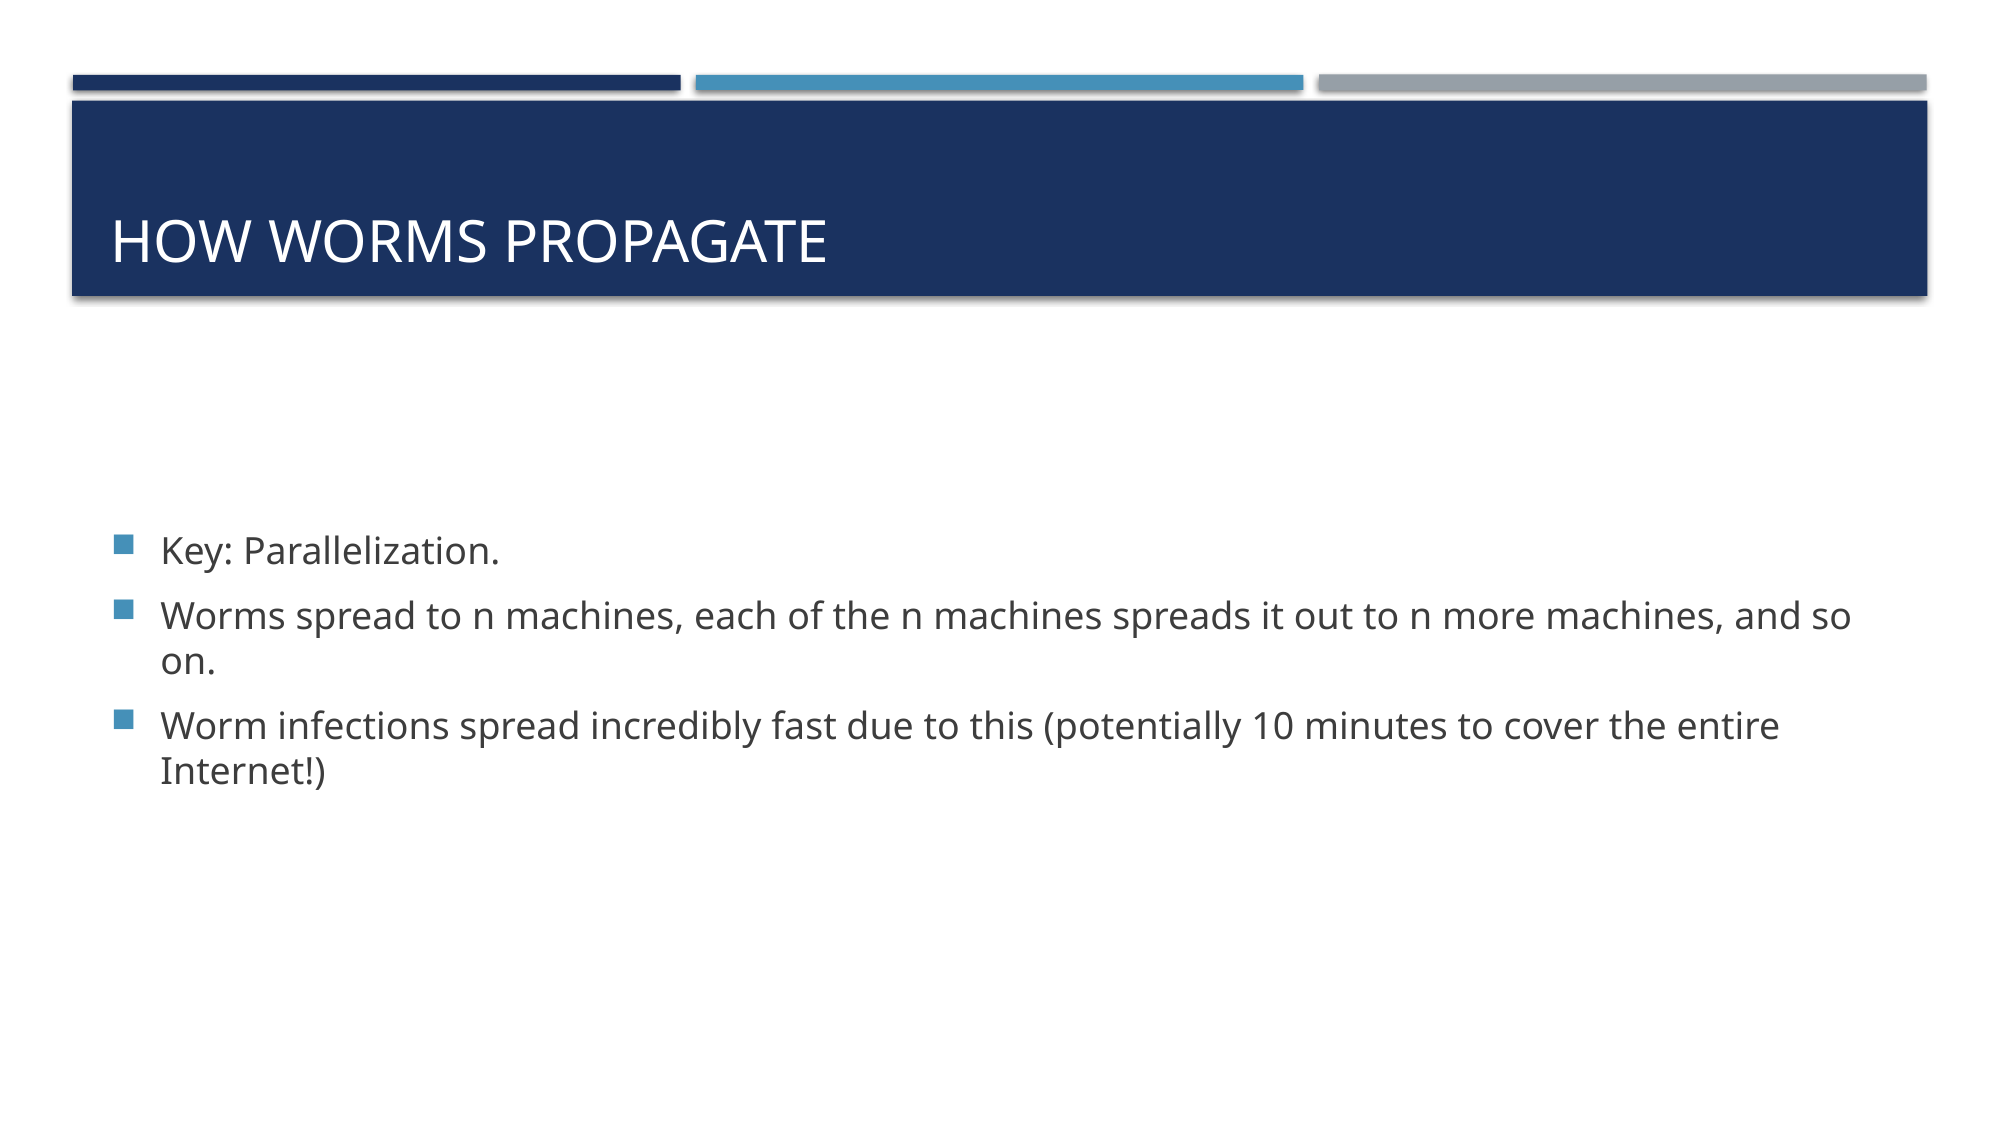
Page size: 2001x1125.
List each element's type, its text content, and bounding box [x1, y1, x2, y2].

title How worms Propagate [95, 115, 1905, 282]
list Key: Parallelization. Worms spread to n machines, each of the n machines spreads it out to n more machines, and so on. Worm infections spread incredibly fast due to this (potentially 10 minutes to cover the entire Internet!) [95, 357, 1905, 962]
